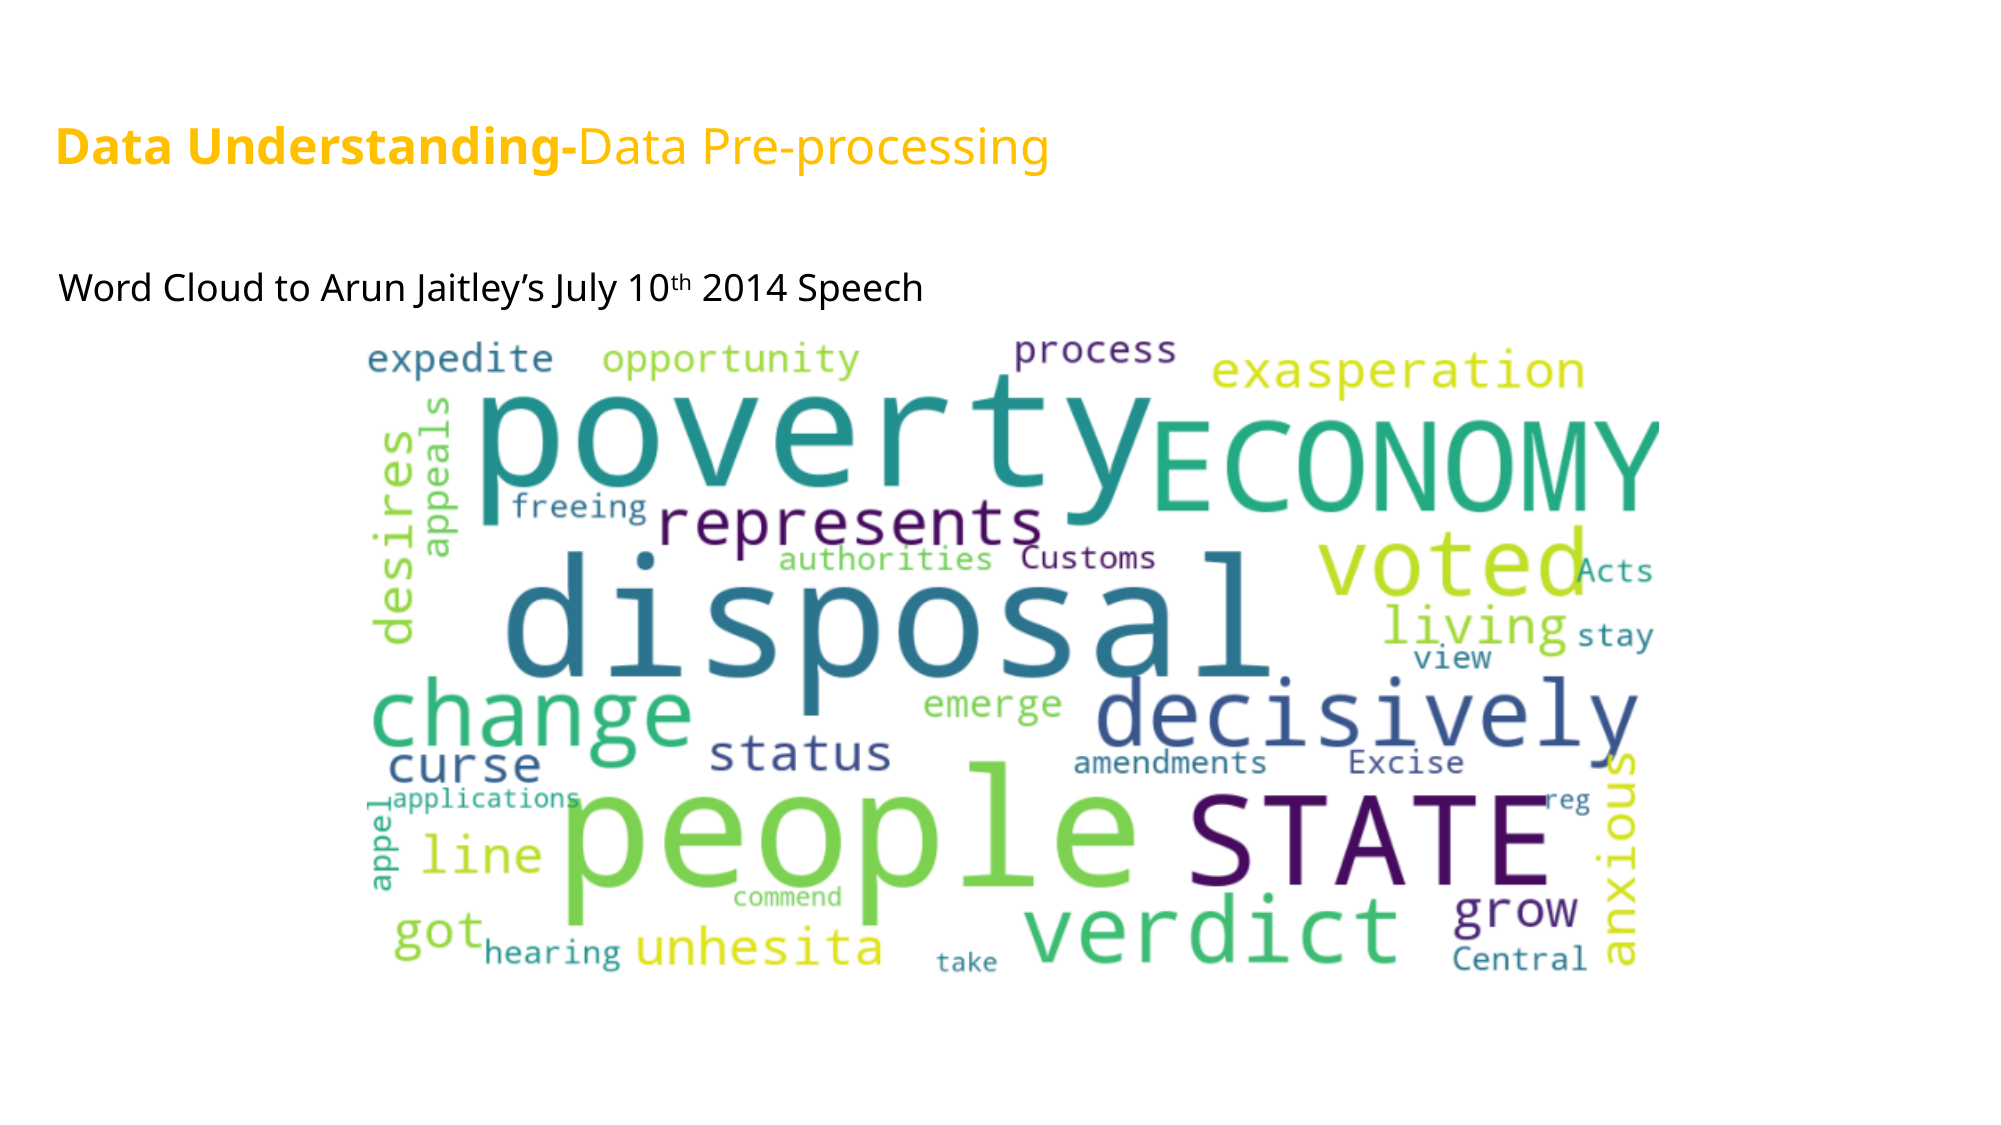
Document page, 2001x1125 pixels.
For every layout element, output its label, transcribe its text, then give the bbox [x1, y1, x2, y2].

picture [366, 339, 1660, 990]
text_box Word Cloud to Arun Jaitley’s July 10th 2014 Speech [43, 257, 1155, 317]
text_box Data Understanding-Data Pre-processing [39, 76, 1565, 182]
